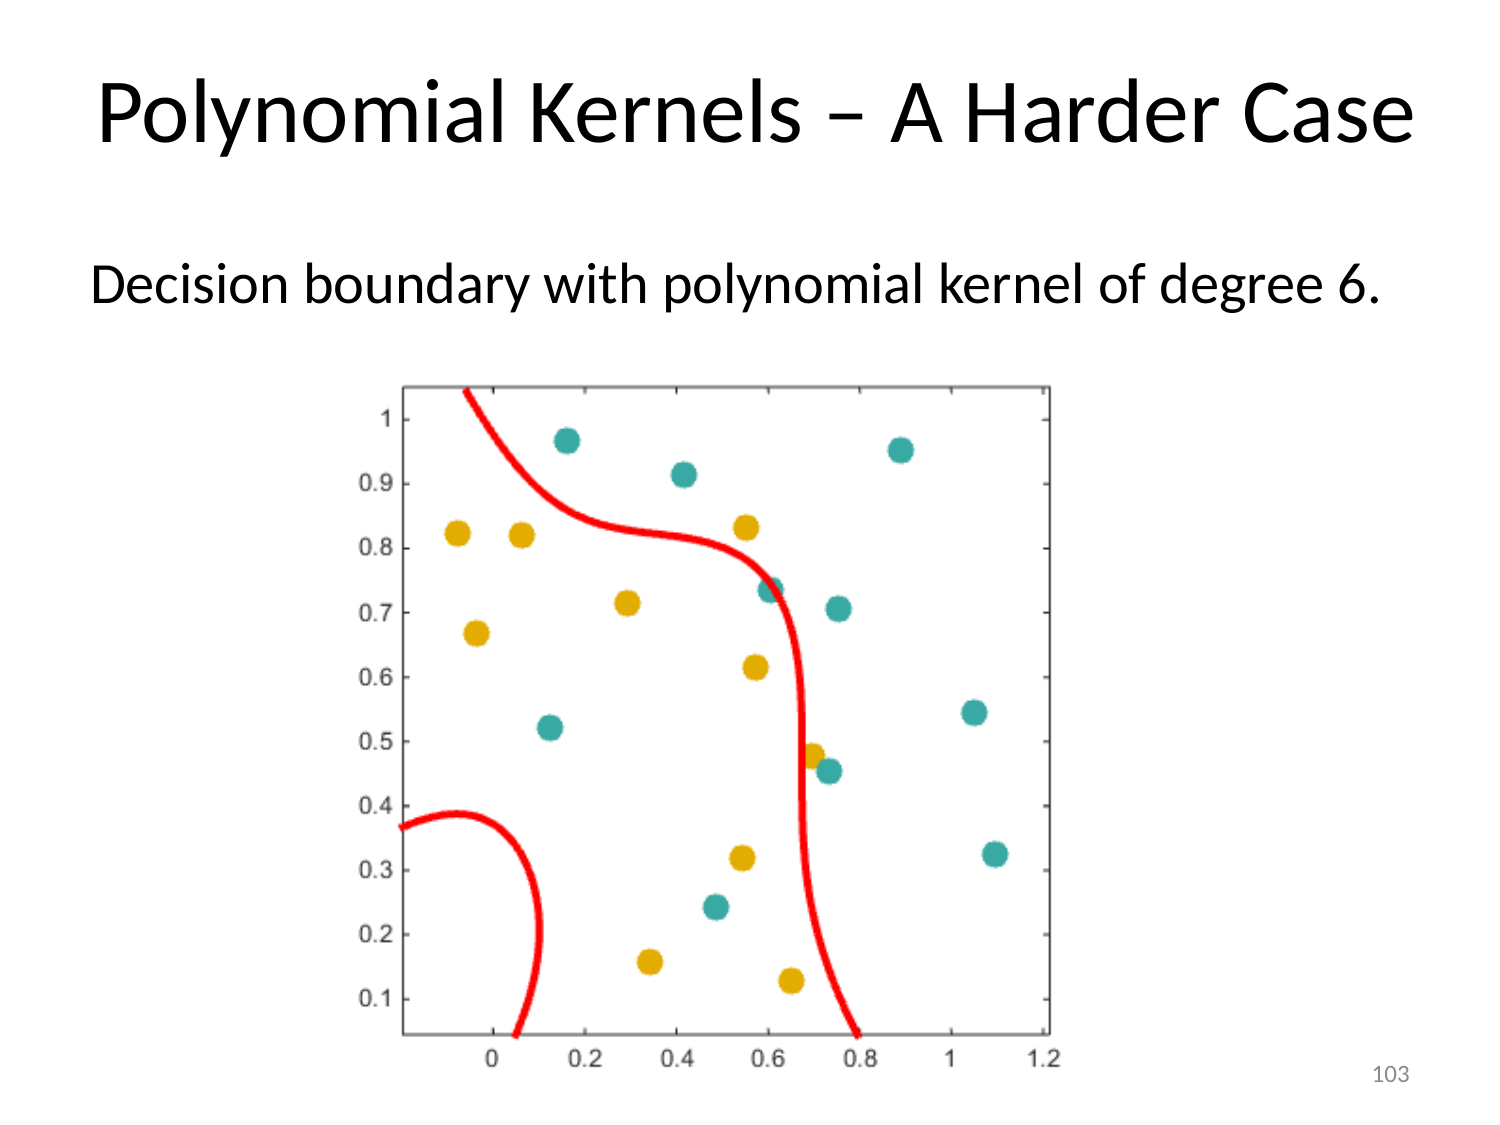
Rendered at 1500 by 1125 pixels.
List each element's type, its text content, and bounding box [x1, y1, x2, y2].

title Polynomial Kernels – A Harder Case [65, 24, 1450, 188]
picture [179, 329, 1237, 1123]
list Decision boundary with polynomial kernel of degree 6. [75, 237, 1425, 1038]
slide_number 103 [1240, 1042, 1425, 1103]
